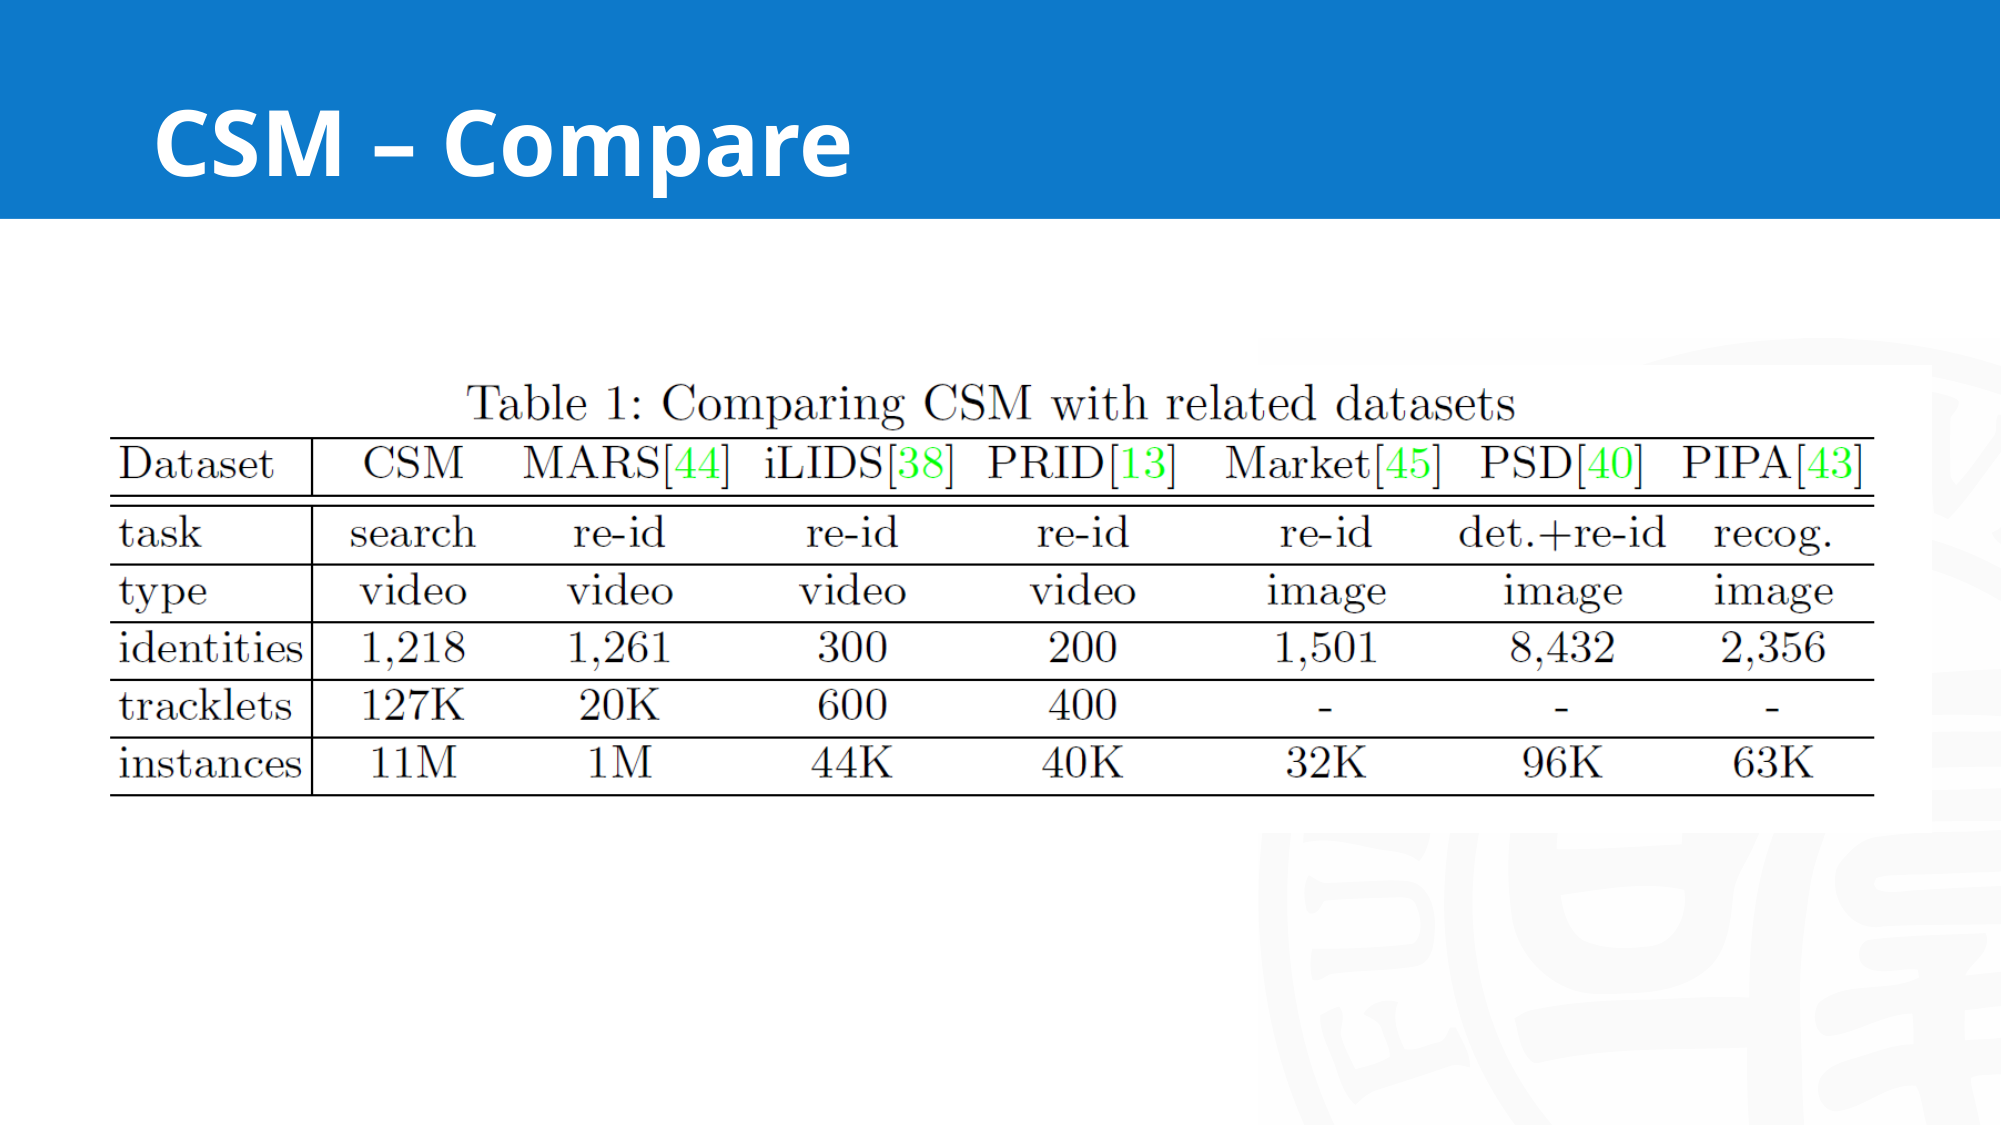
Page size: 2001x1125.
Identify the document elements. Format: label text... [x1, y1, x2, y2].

title CSM – Compare [137, 30, 1863, 249]
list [68, 365, 1932, 833]
